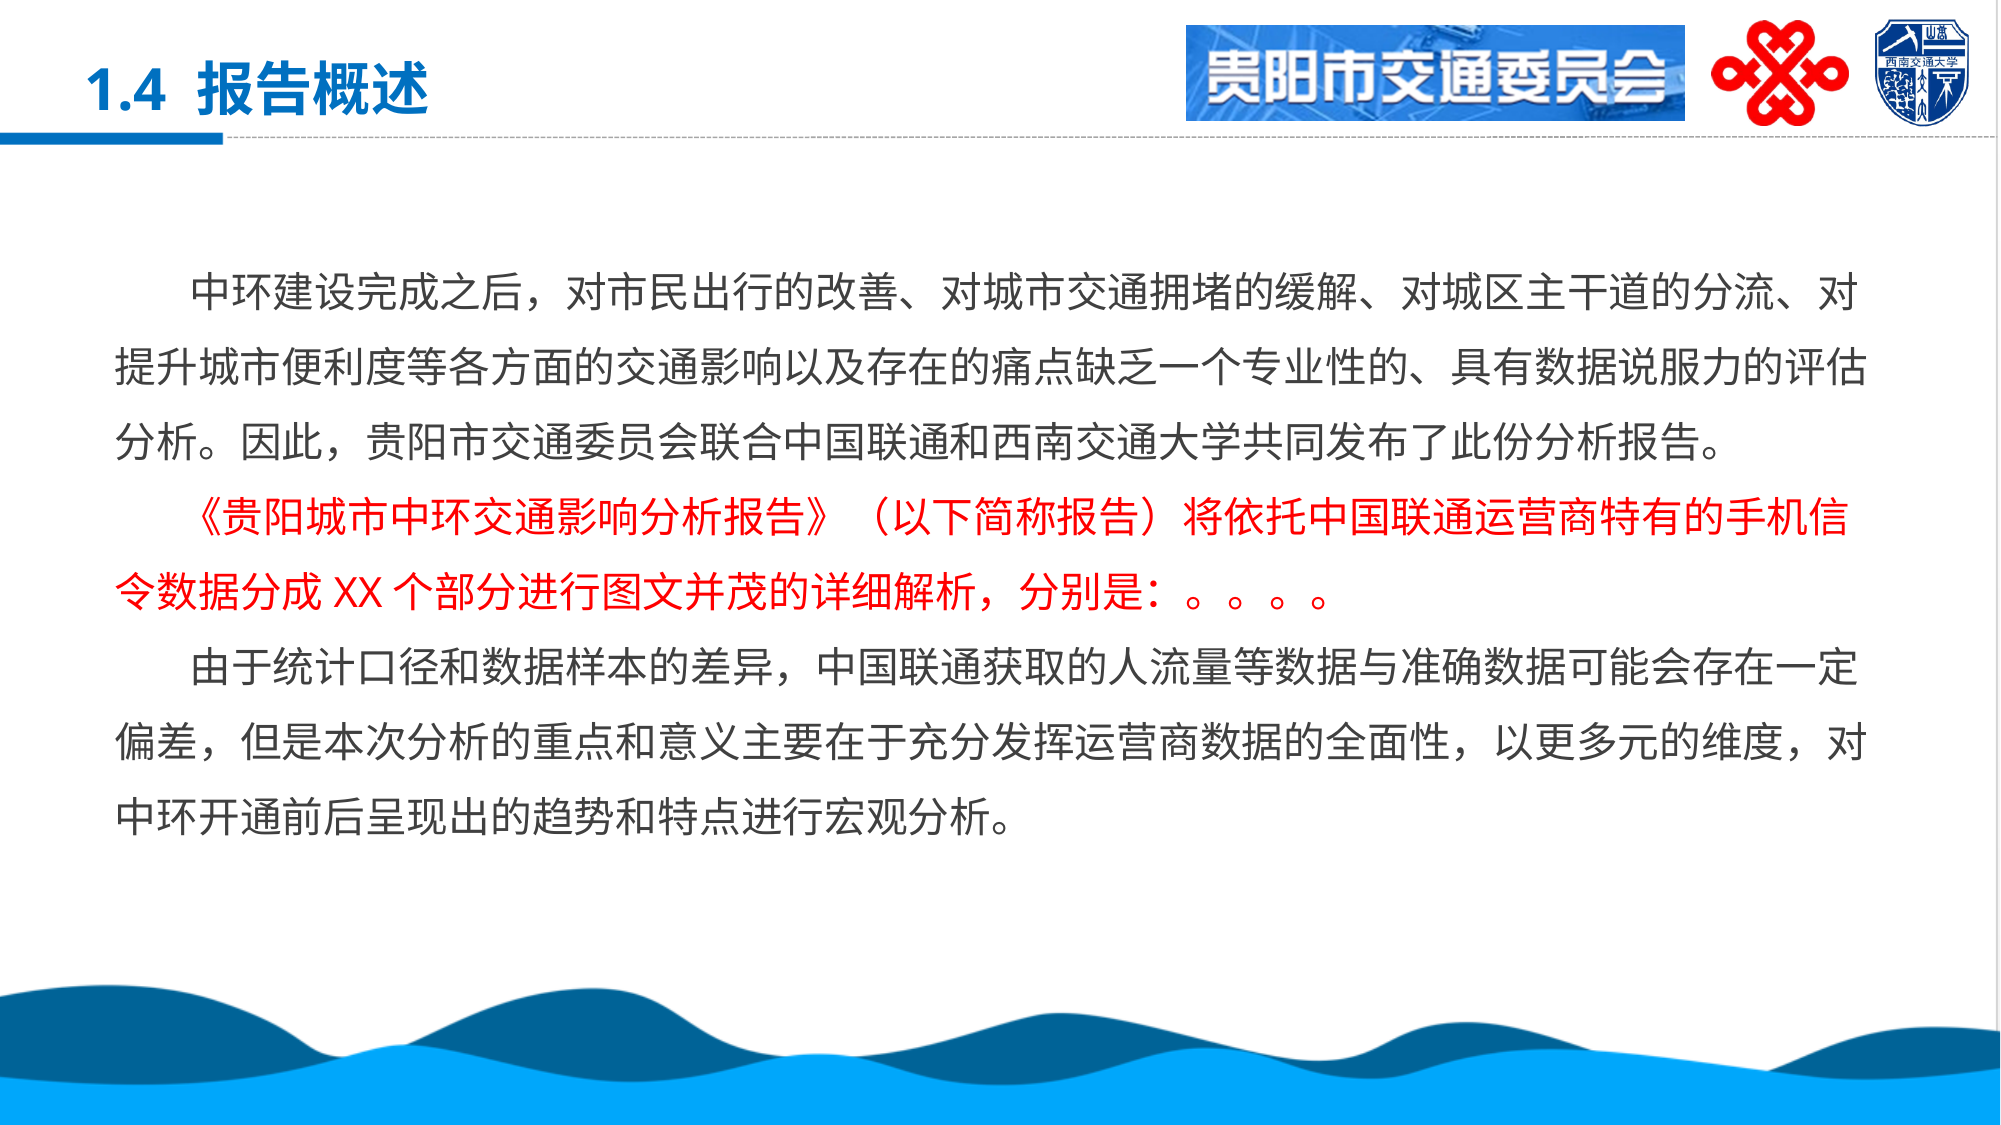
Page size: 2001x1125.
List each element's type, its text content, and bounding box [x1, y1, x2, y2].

slide_number [1412, 1042, 1863, 1103]
text_box 中环建设完成之后，对市民出行的改善、对城市交通拥堵的缓解、对城区主干道的分流、对提升城市便利度等各方面的交通影响以及存在的痛点缺乏一个专业性的、具有数据说服力的评估分析。因此，贵阳市交通委员会联合中国联通和西南交通大学共同发布了此份分析报告。 《贵阳城市中环交通影响分析报告》（以下简称报告）将依托中国联通运营商特有的手机信令数据分成XX个部分进行图文并茂的详细解析，分别是：。。。。 由于统计口径和数据样本的差异，中国联通获取的人流量等数据与准确数据可能会存在一定偏差，但是本次分析的重点和意义主要在于充分发挥运营商数据的全面性，以更多元的维度，对中环开通前后呈现出的趋势和特点进行宏观分析。 [99, 233, 1893, 849]
picture [0, 0, 2001, 1061]
text_box 1.4 报告概述 [69, 44, 547, 132]
